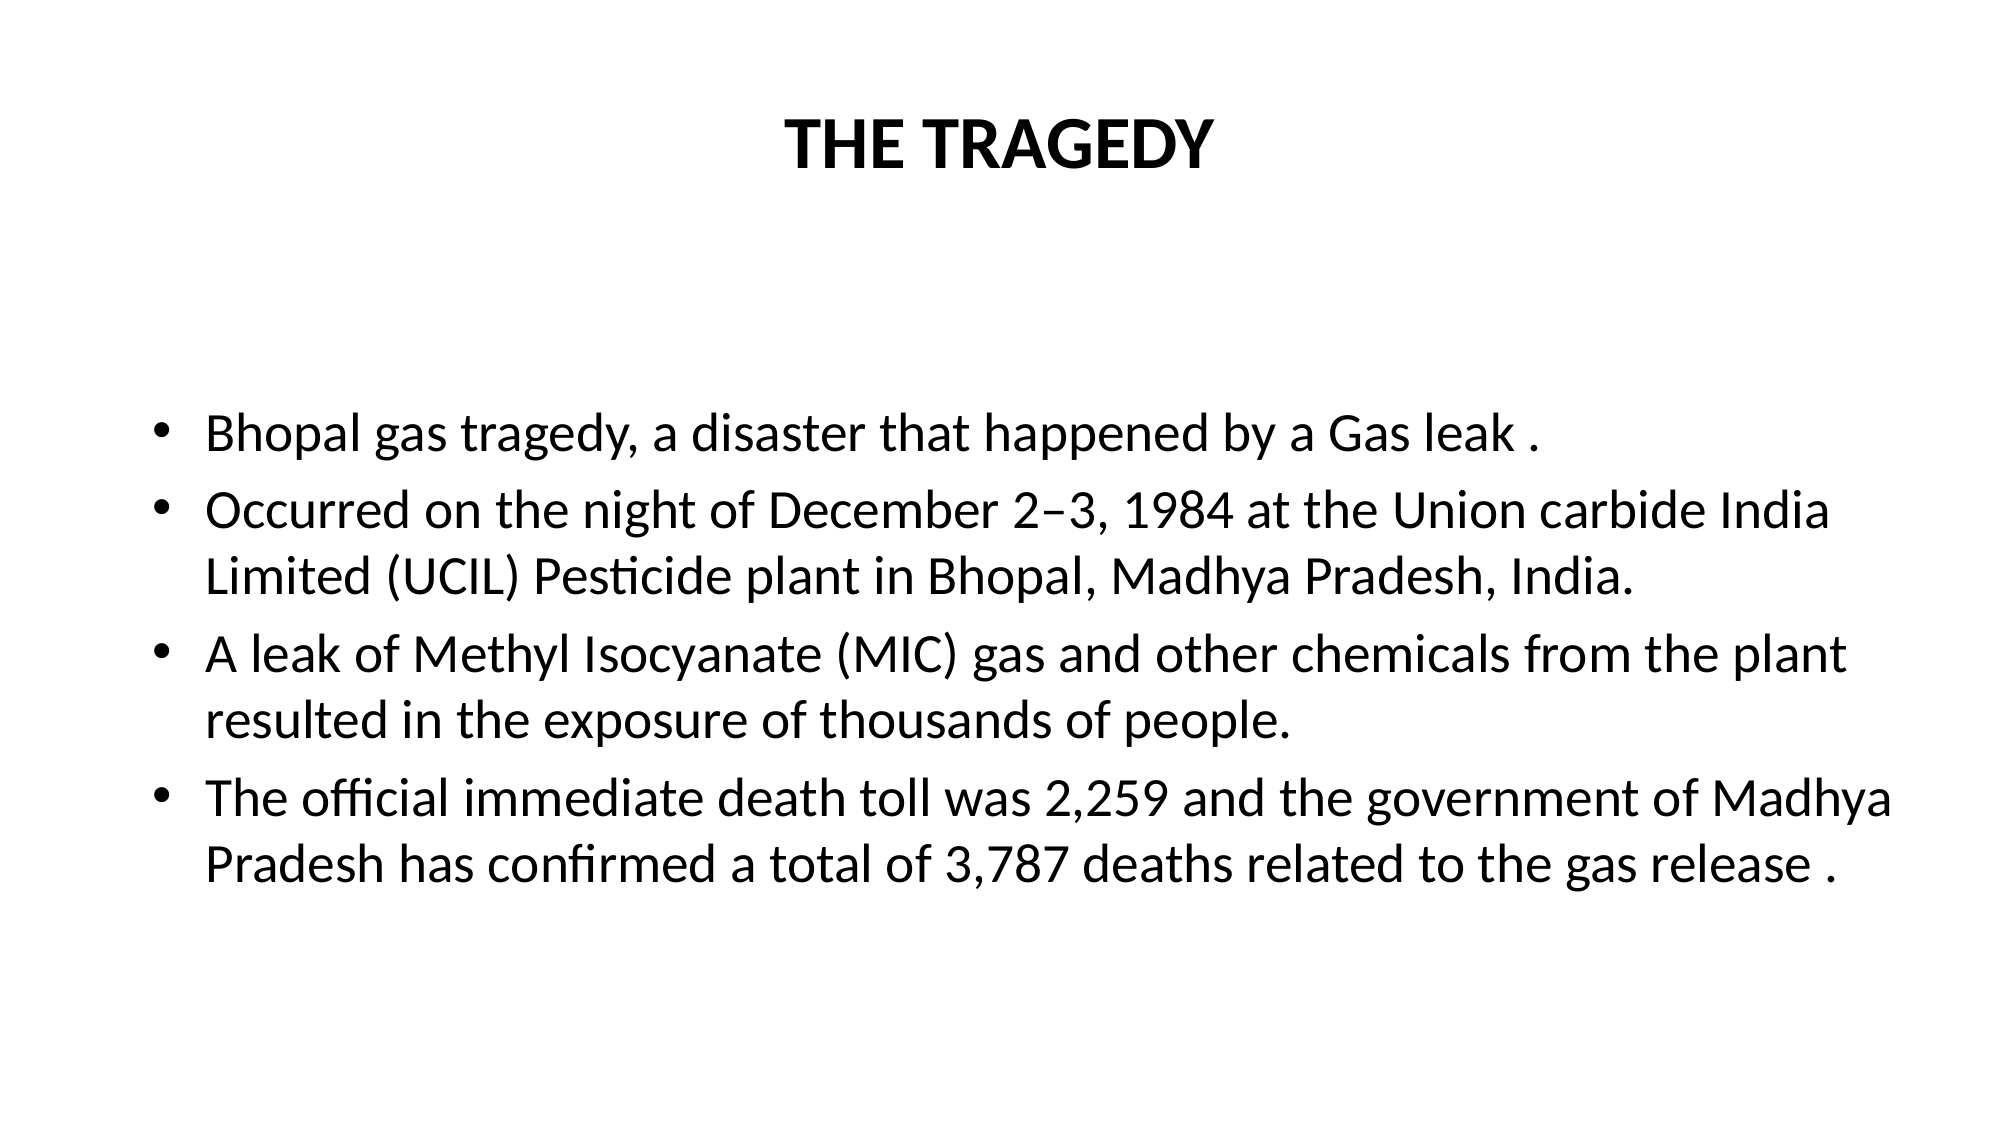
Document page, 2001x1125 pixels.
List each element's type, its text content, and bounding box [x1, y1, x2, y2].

list Bhopal gas tragedy, a disaster that happened by a Gas leak . Occurred on the night of December 2–3, 1984 at the Union carbide India Limited (UCIL) Pesticide plant in Bhopal, Madhya Pradesh, India. A leak of Methyl Isocyanate (MIC) gas and other chemicals from the plant resulted in the exposure of thousands of people. The official immediate death toll was 2,259 and the government of Madhya Pradesh has confirmed a total of 3,787 deaths related to the gas release . [137, 292, 1920, 973]
title THE TRAGEDY [99, 45, 1900, 233]
